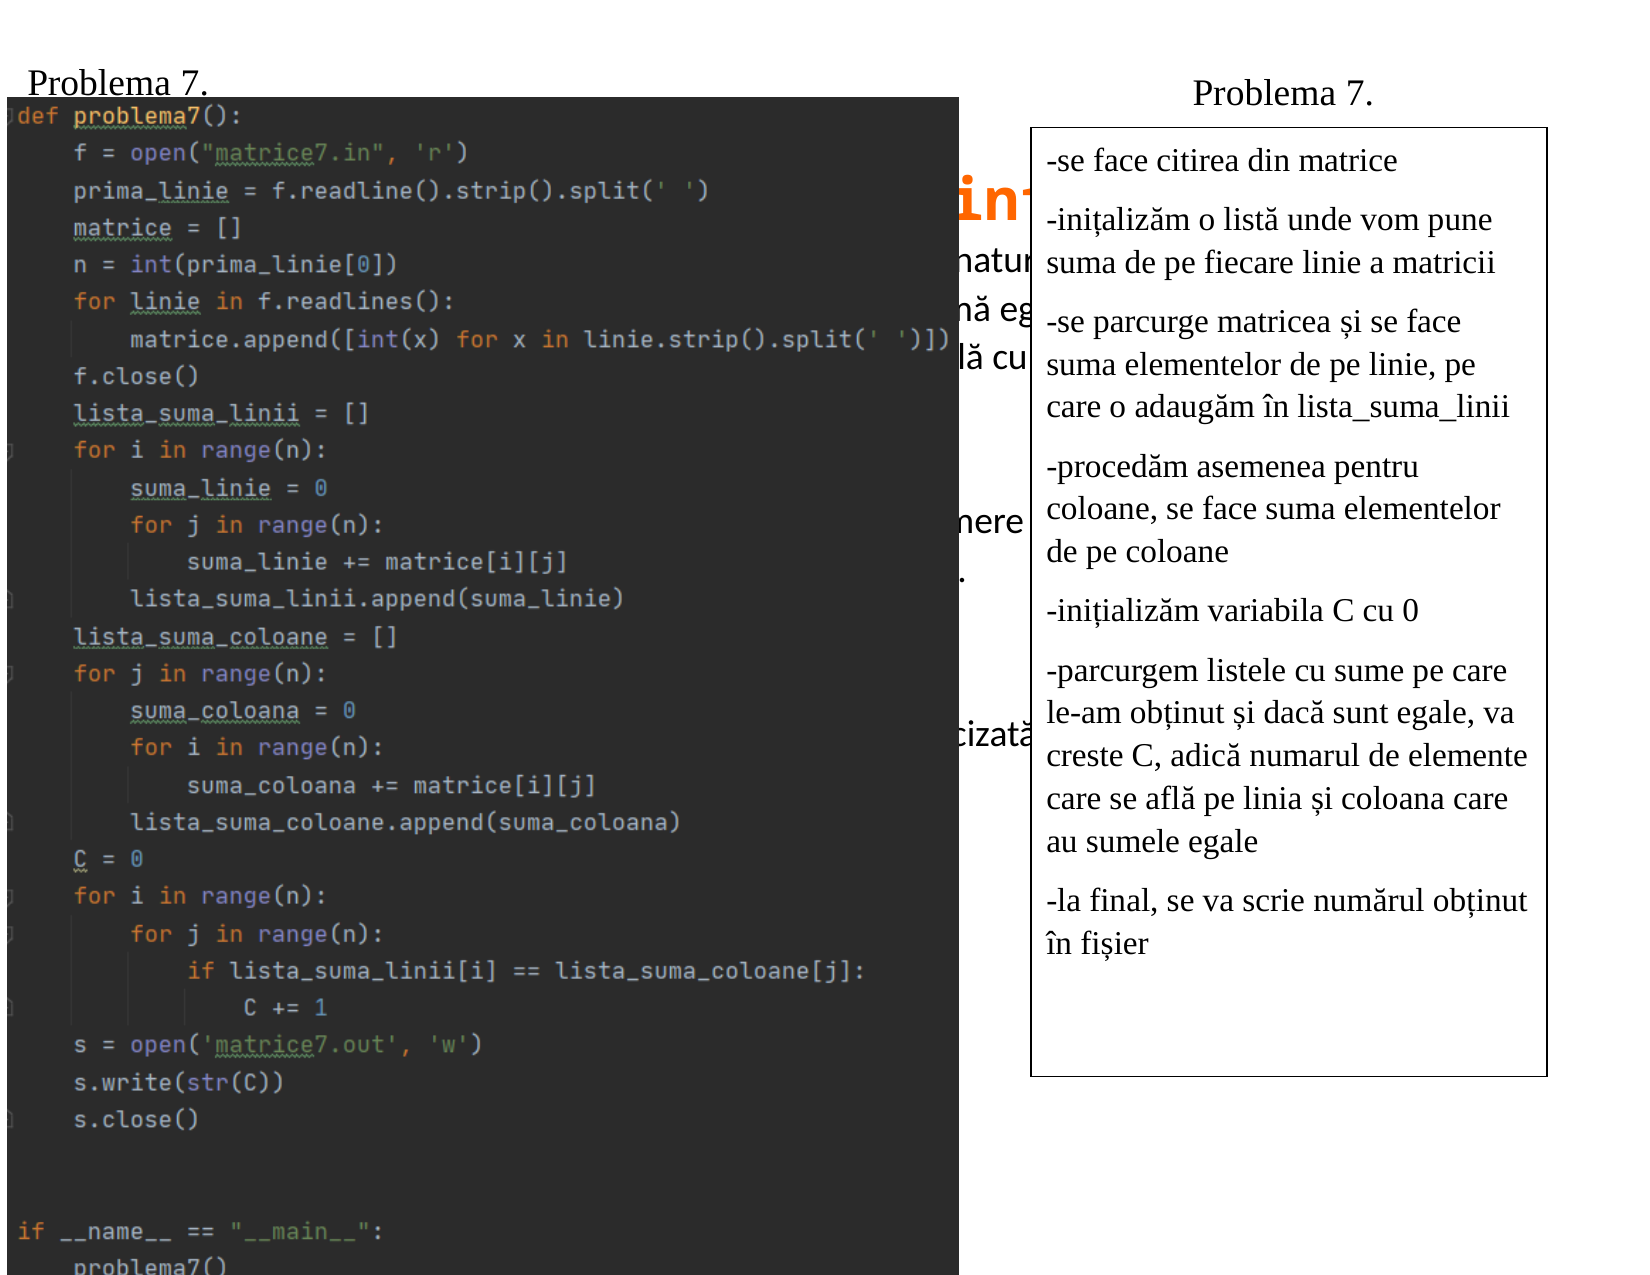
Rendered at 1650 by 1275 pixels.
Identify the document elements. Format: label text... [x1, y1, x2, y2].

text_box Problema 7. [12, 5, 1408, 110]
text_box -se face citirea din matrice -inițalizăm o listă unde vom pune suma de pe fiecare linie a matricii -se parcurge matricea și se face suma elementelor de pe linie, pe care o adaugăm în lista_suma_linii -procedăm asemenea pentru coloane, se face suma elementelor de pe coloane -inițializăm variabila C cu 0 -parcurgem listele cu sume pe care le-am obținut și dacă sunt egale, va creste C, adică numarul de elemente care se află pe linia și coloana care au sumele egale -la final, se va scrie numărul obținut în fișier [1031, 127, 1547, 1077]
text_box Cerinţa – problema 784 pbinfo Se dă o matrice cu n linii şi n coloane şi elemente numere naturale. Să se determine câte elemente ale matricei se află pe linii și coloane de sumă egală. Elementul a[i,j] va fi numărat dacă suma elementelor de pe linia i este egală cu cea de pe coloana j. Date de intrare Programul citește din fișierul matrice7.in , iar apoi n*n numere naturale, separate prin spaţii, reprezentând elementele matricei, linie cu linie. Date de ieşire Programul afișează în fișier numărul C, cu semnificaţia precizată. Restricţii şi precizări 1 ≤ n ≤ 100 elementele matricei vor fi mai mici decât 1.000 [959, 150, 1031, 991]
picture [7, 97, 959, 1275]
text_box Problema 7. [1177, 15, 1650, 121]
